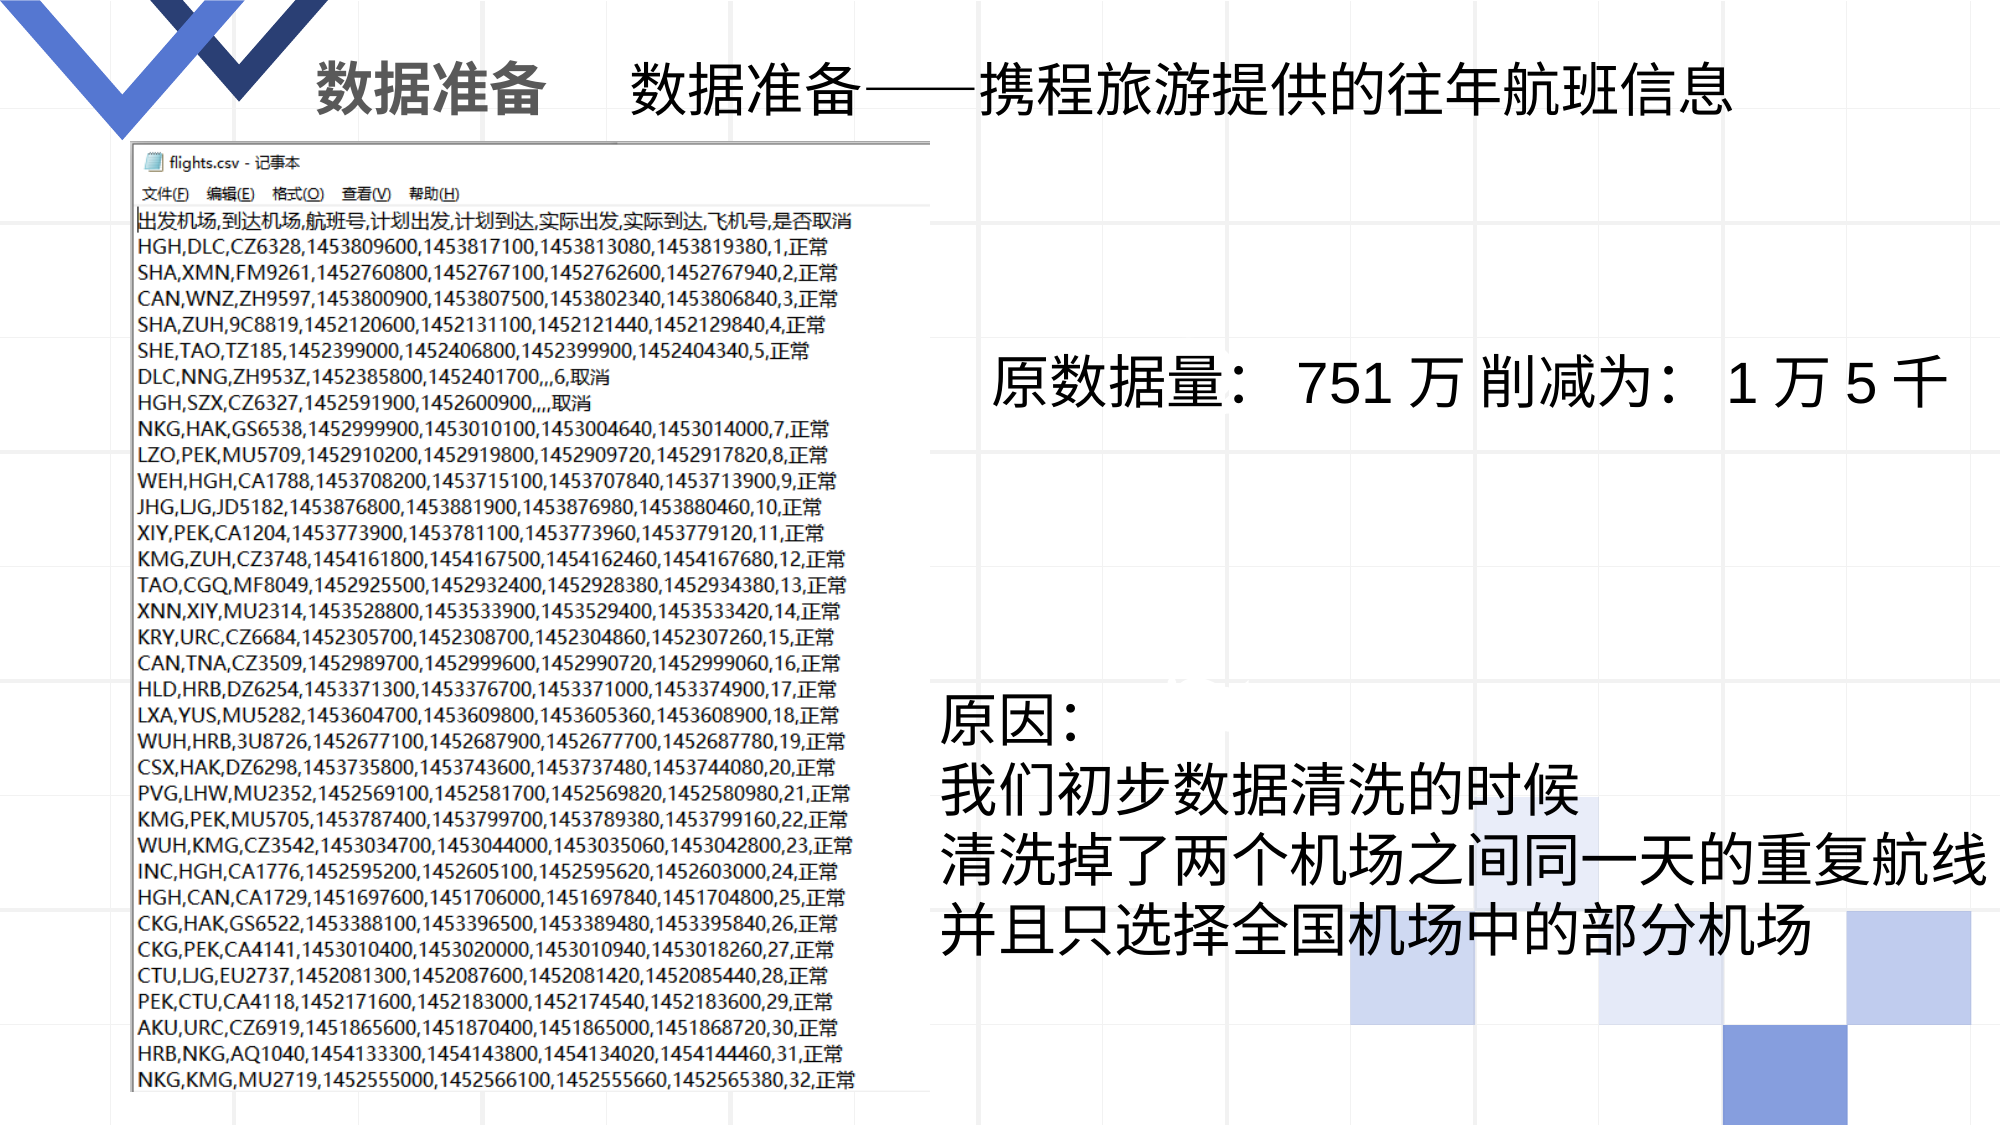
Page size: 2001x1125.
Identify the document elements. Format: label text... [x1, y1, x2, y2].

text_box 原因： 我们初步数据清洗的时候 清洗掉了两个机场之间同一天的重复航线 并且只选择全国机场中的部分机场 [930, 675, 2000, 971]
picture [130, 141, 930, 1092]
text_box 原数据量：751万 削减为：1万5千 [976, 337, 1965, 423]
text_box 数据准备——携程旅游提供的往年航班信息 [879, 45, 1751, 130]
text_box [0, 0, 879, 141]
